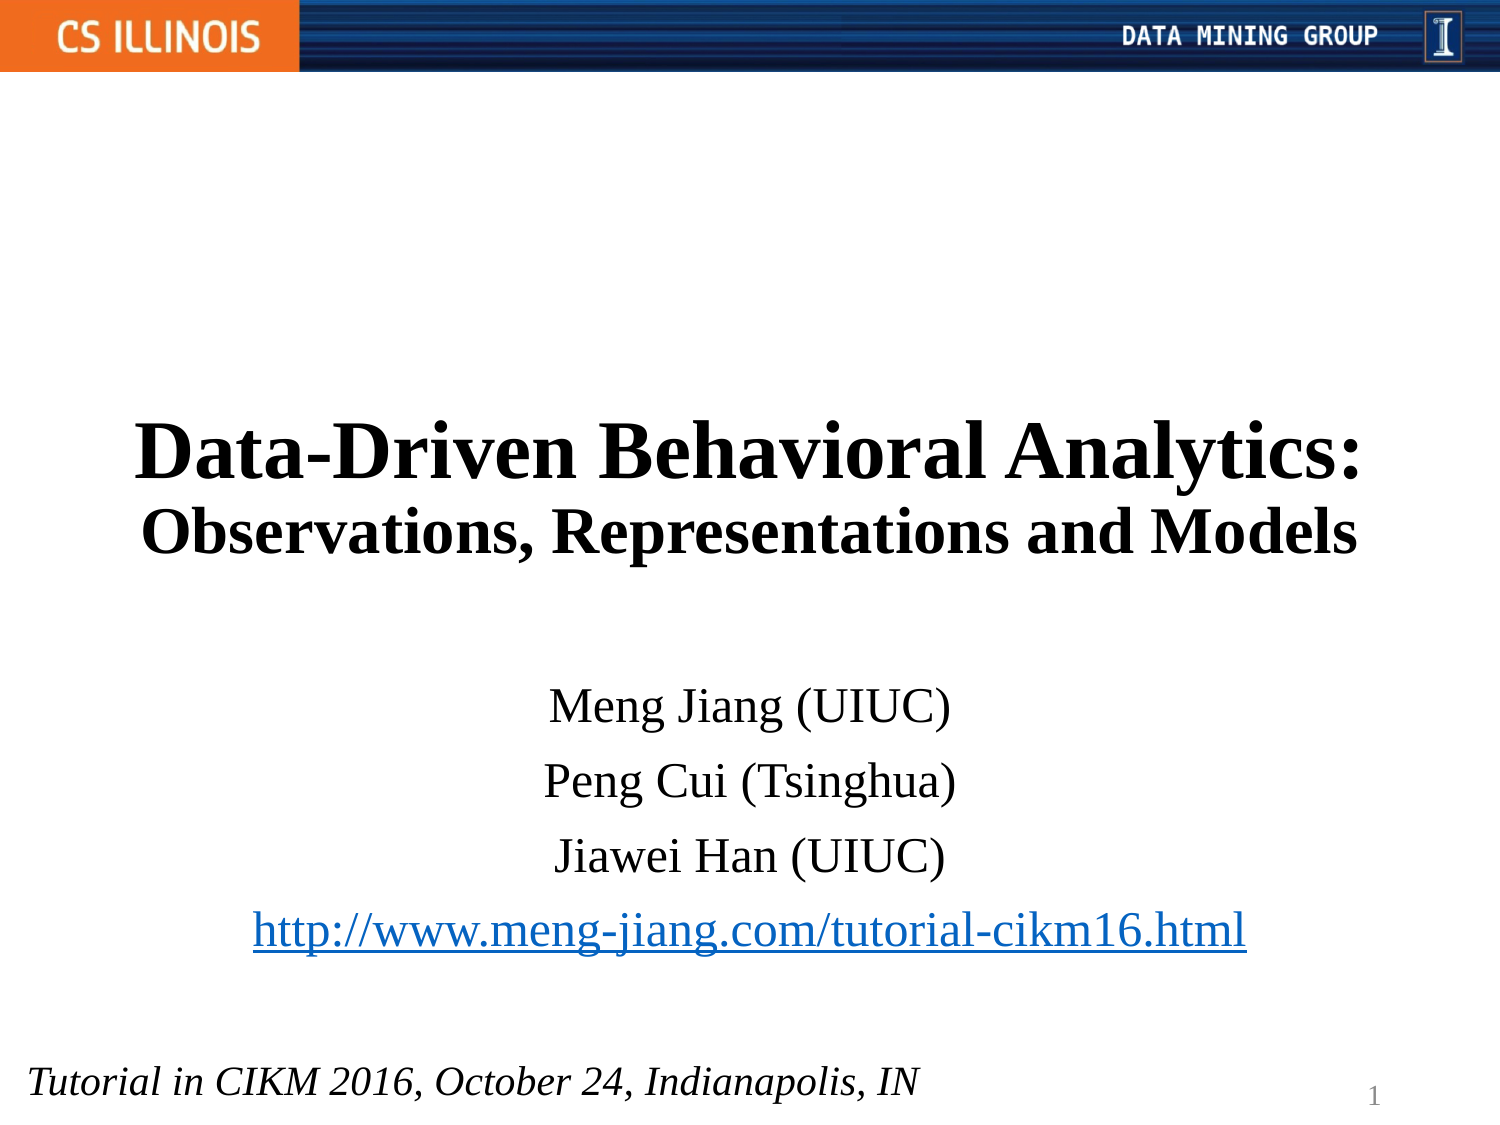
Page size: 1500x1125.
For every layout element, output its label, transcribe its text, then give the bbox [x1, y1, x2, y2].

subtitle Meng Jiang (UIUC) Peng Cui (Tsinghua) Jiawei Han (UIUC) http://www.meng-jiang.com/tutorial-cikm16.html [187, 590, 1313, 1047]
slide_number 1 [1059, 1074, 1397, 1113]
text_box Tutorial in CIKM 2016, October 24, Indianapolis, IN [11, 1046, 935, 1112]
title Data-Driven Behavioral Analytics: Observations, Representations and Models [112, 184, 1388, 576]
picture [0, 0, 1500, 72]
